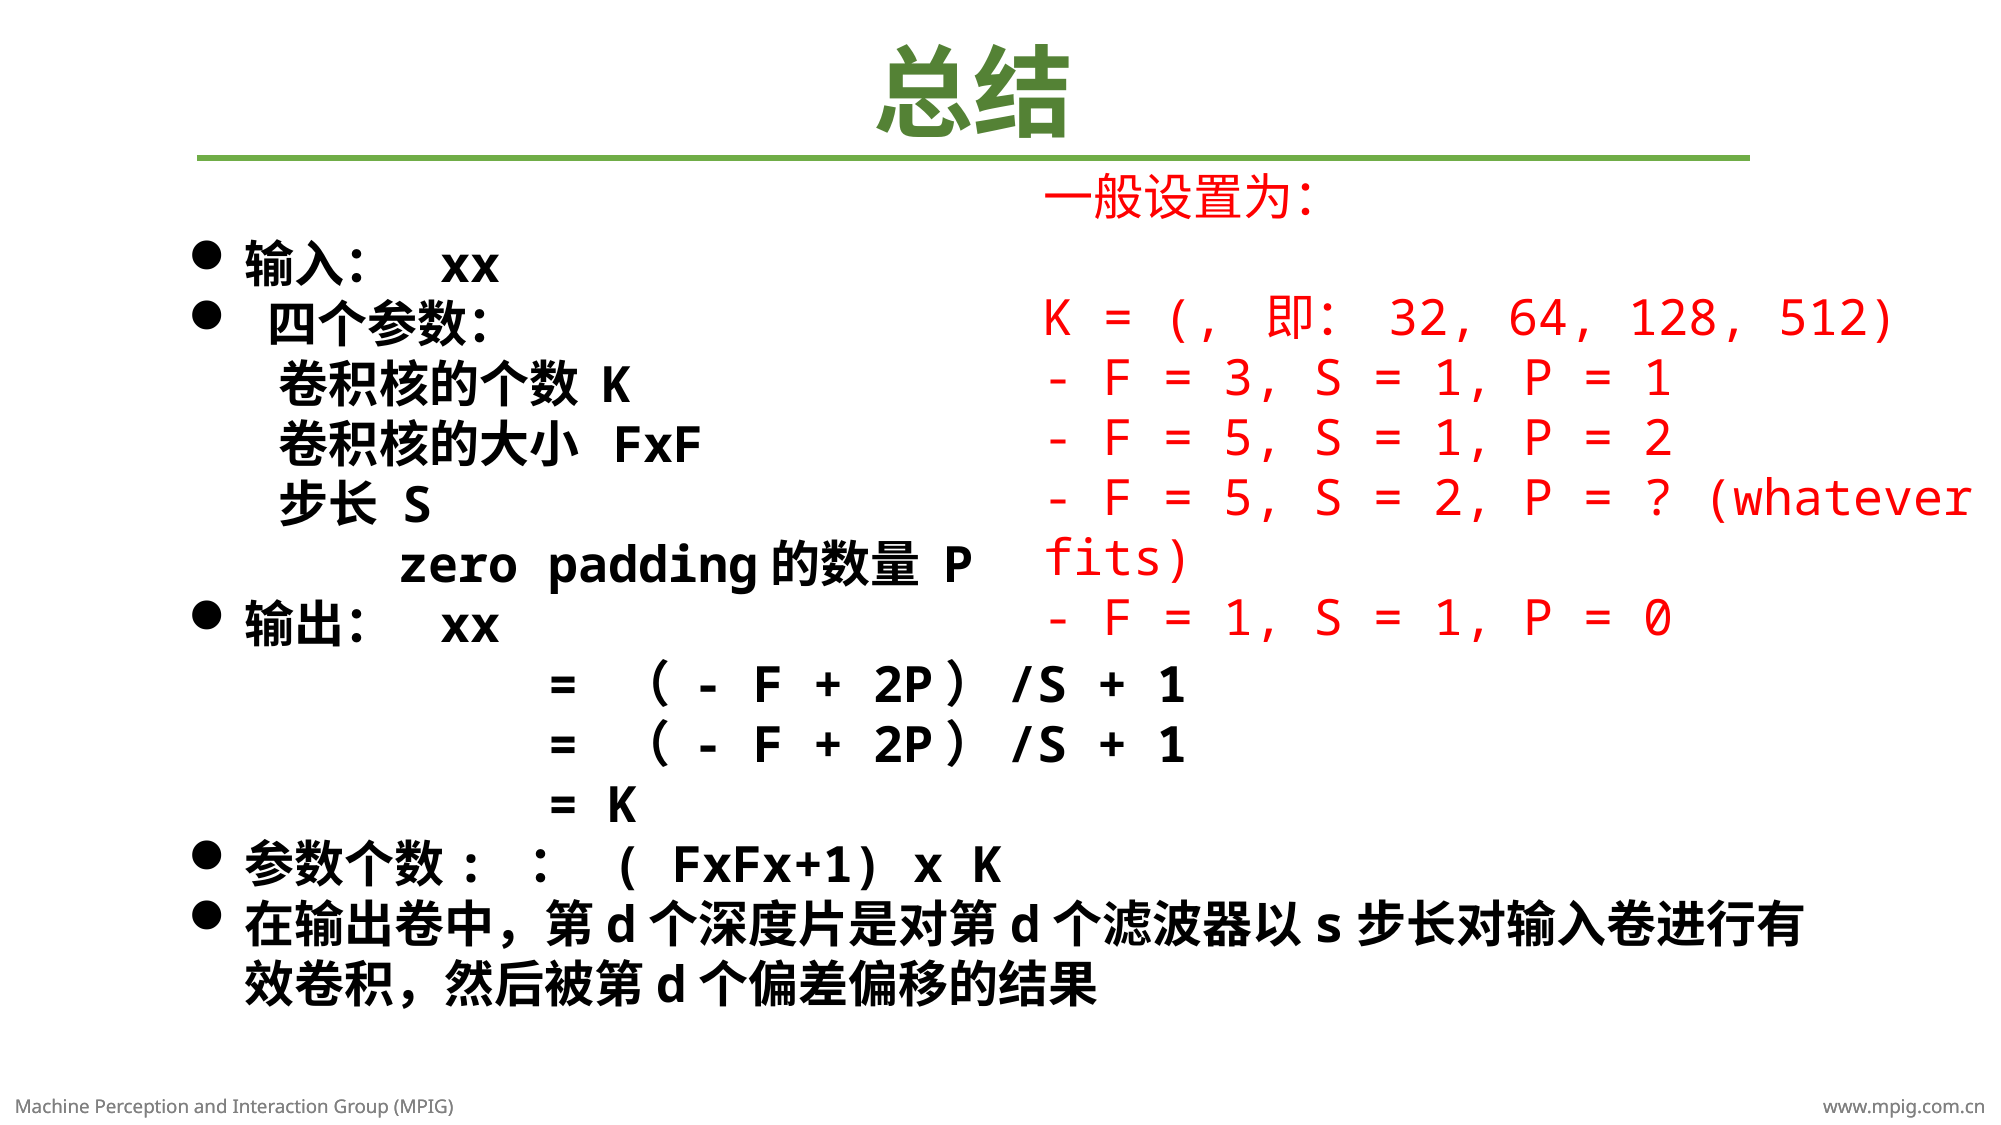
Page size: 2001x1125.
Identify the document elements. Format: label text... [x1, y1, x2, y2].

text_box 总结 [858, 21, 1089, 157]
